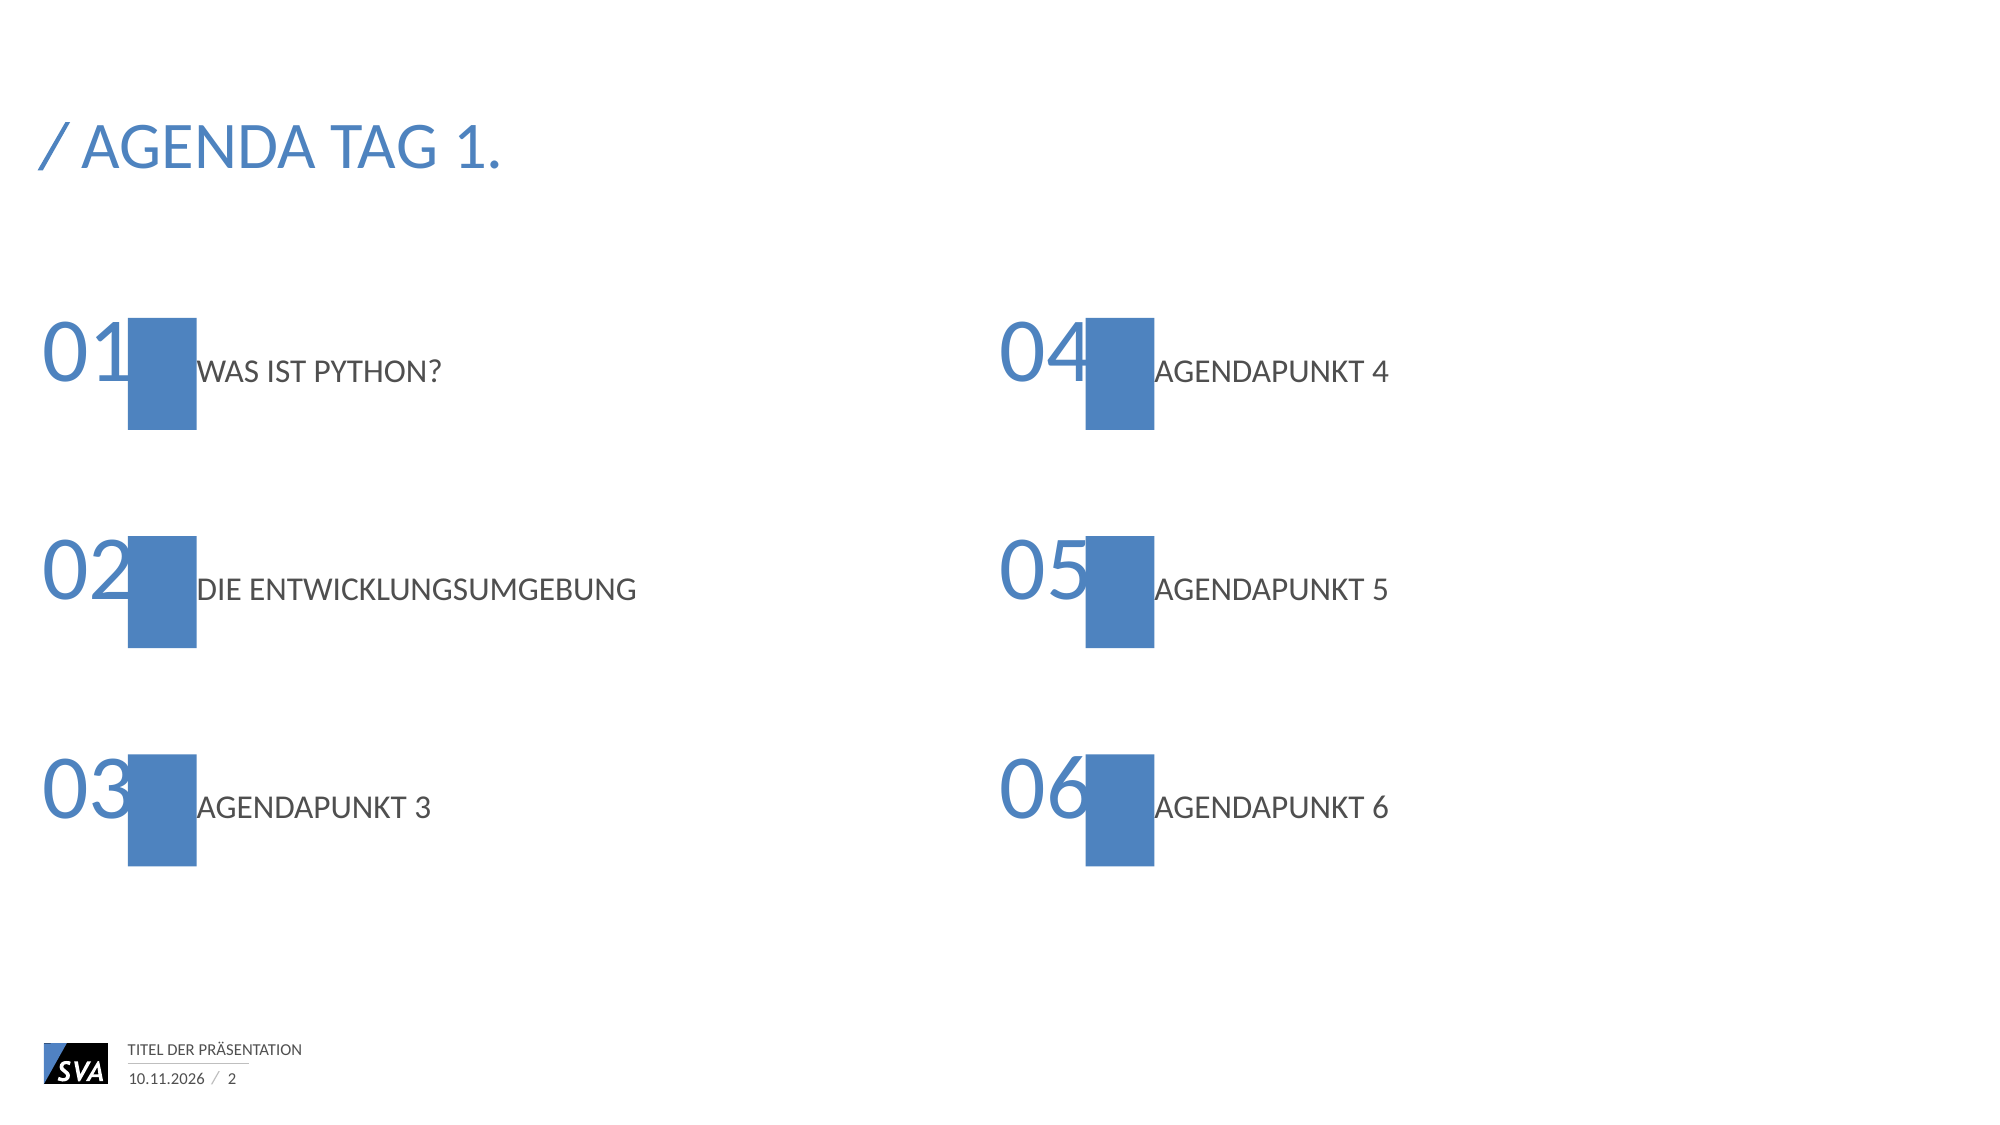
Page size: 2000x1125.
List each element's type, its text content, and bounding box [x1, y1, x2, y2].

list Agendapunkt 6 [1154, 785, 1843, 907]
list 04 [999, 289, 1138, 396]
list 03 [41, 726, 180, 832]
list Was ist python? [196, 348, 885, 470]
list Agendapunkt 5 [1154, 566, 1843, 688]
list 01 [41, 289, 180, 396]
list Die entwicklungsumgebung [196, 566, 885, 688]
slide_number 2 [227, 1068, 261, 1087]
list [127, 536, 197, 649]
list Agendapunkt 3 [196, 785, 885, 907]
list 06 [999, 726, 1138, 832]
list 02 [41, 508, 180, 614]
list [127, 317, 197, 430]
list [1085, 536, 1155, 649]
list [1085, 317, 1155, 430]
list 05 [999, 508, 1138, 614]
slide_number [128, 1068, 207, 1087]
title Agenda Tag 1. [37, 107, 1957, 250]
footer Titel der Präsentation [127, 1041, 1297, 1059]
list [127, 754, 197, 867]
list [1085, 754, 1155, 867]
list Agendapunkt 4 [1154, 348, 1843, 470]
